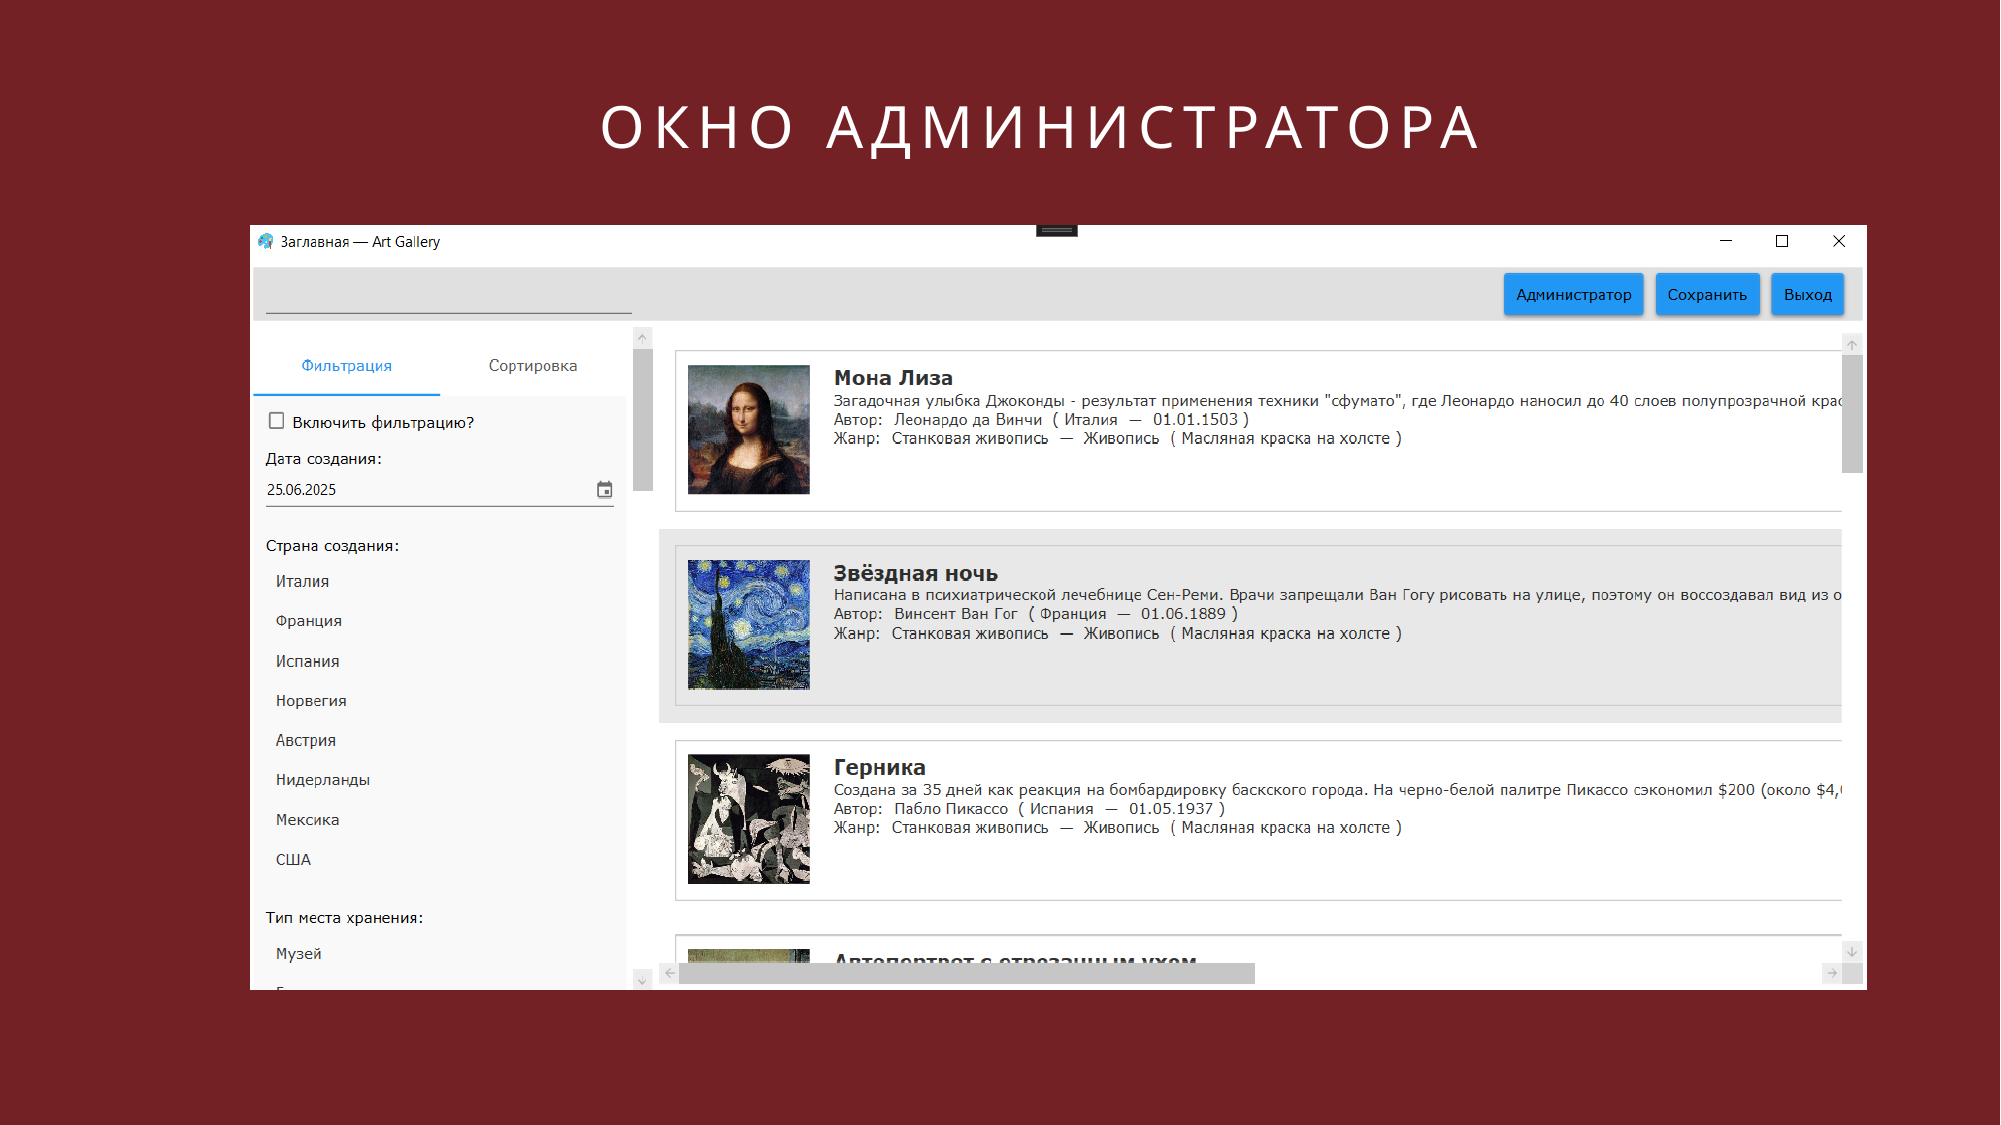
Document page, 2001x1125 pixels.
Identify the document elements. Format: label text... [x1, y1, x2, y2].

title Окно администратора [346, 65, 1732, 161]
picture [250, 225, 1867, 990]
